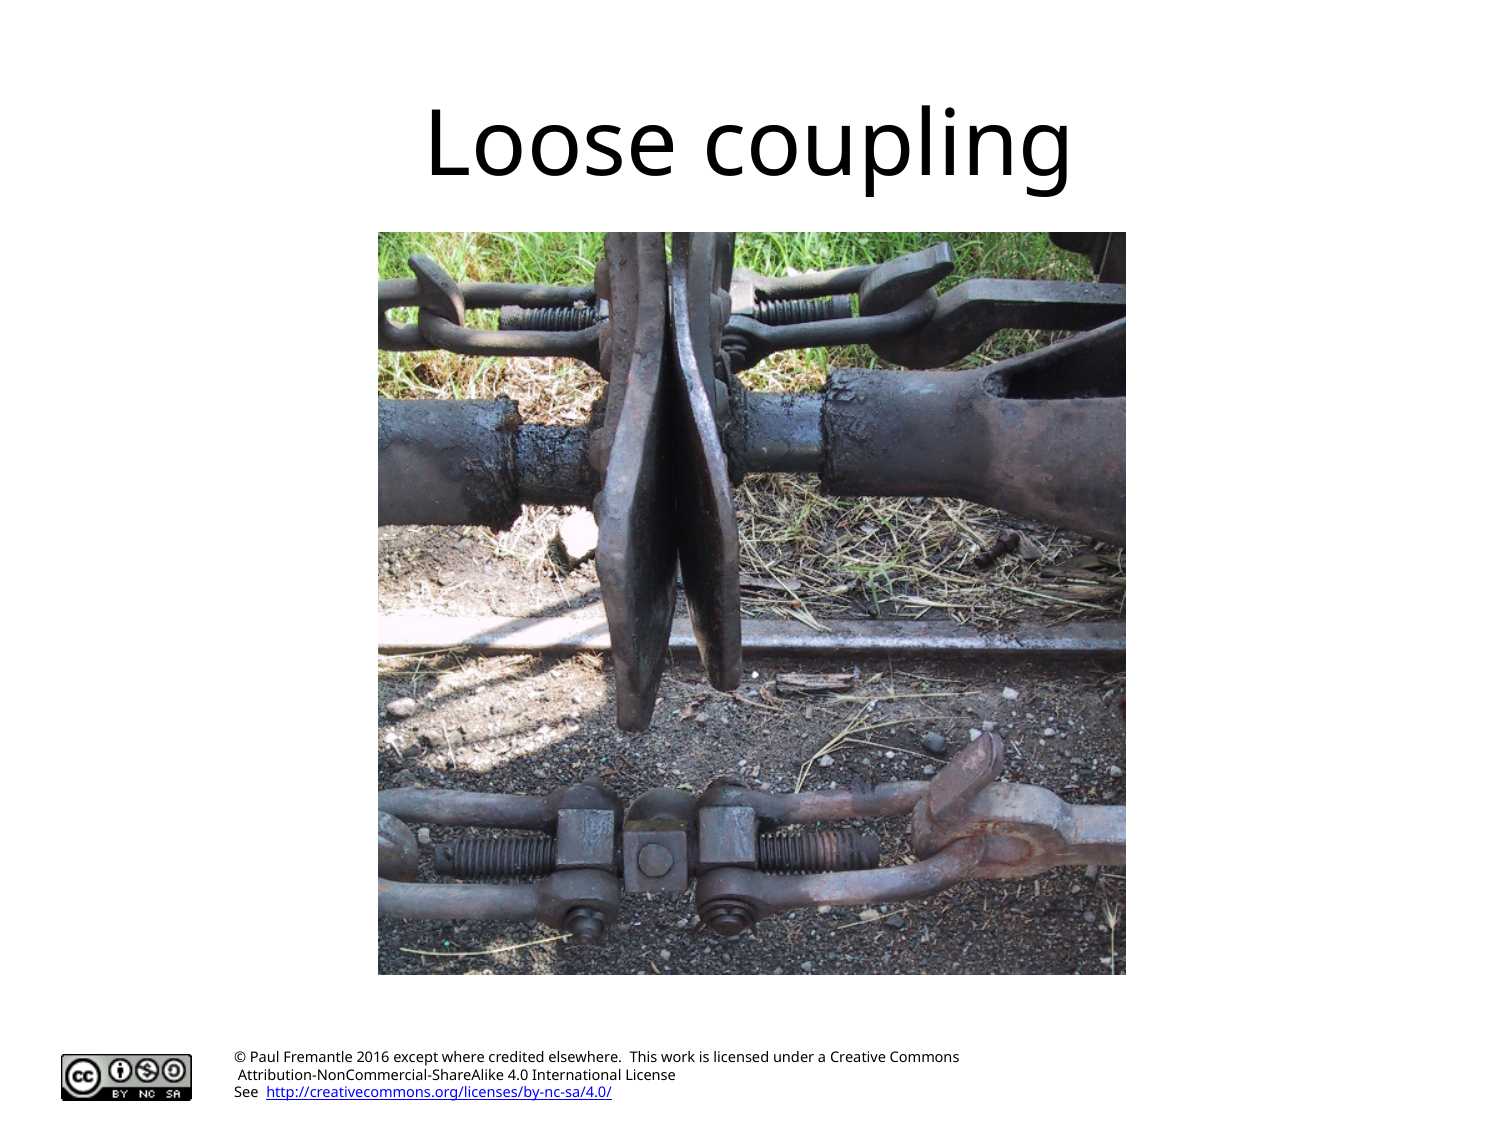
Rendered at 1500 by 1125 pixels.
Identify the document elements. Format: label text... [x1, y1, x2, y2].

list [378, 232, 1126, 976]
title Loose coupling [75, 45, 1425, 233]
picture [61, 1054, 192, 1101]
